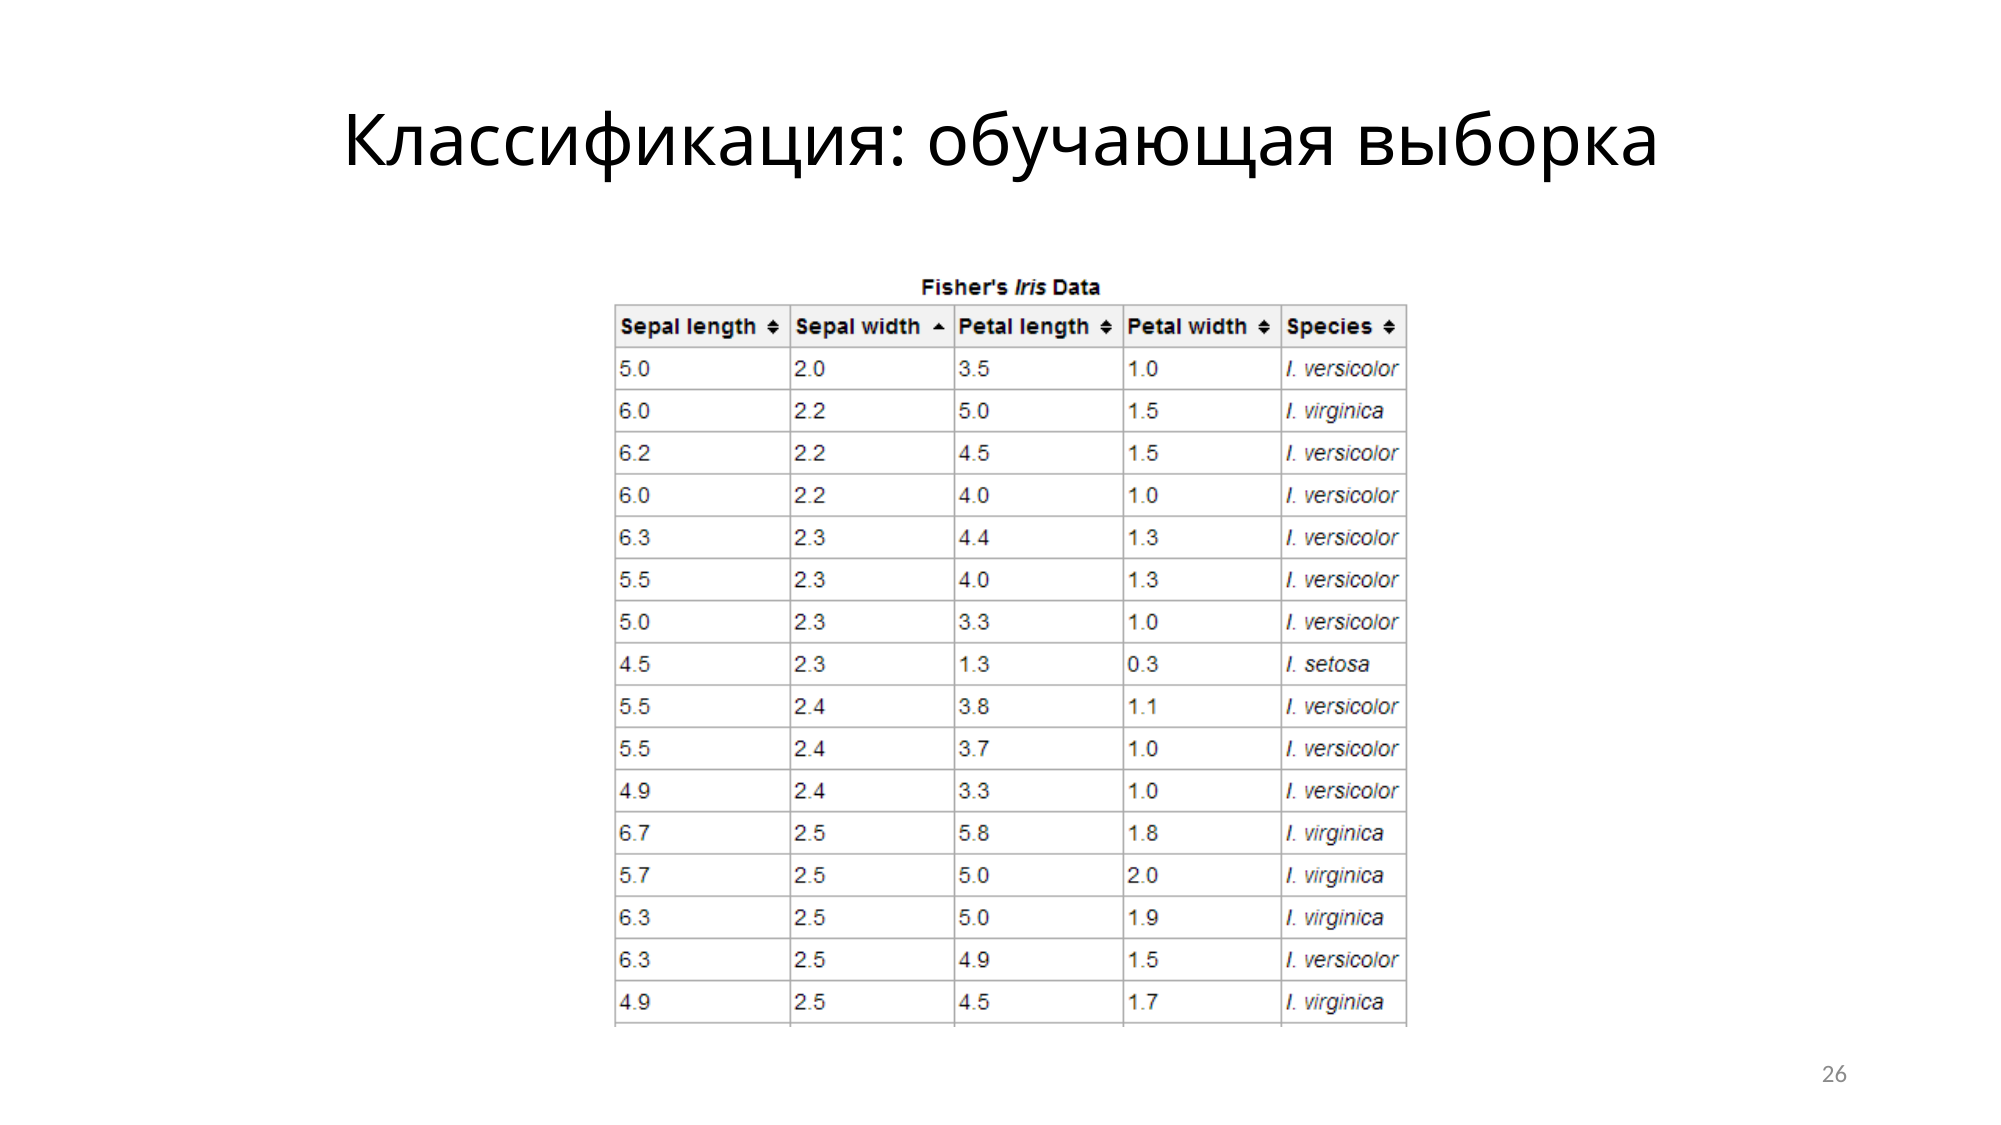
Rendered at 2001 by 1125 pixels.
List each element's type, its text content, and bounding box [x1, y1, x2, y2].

slide_number 26 [1412, 1042, 1863, 1103]
text_box Классификация: обучающая выборка [326, 42, 1677, 231]
picture [610, 267, 1420, 1027]
